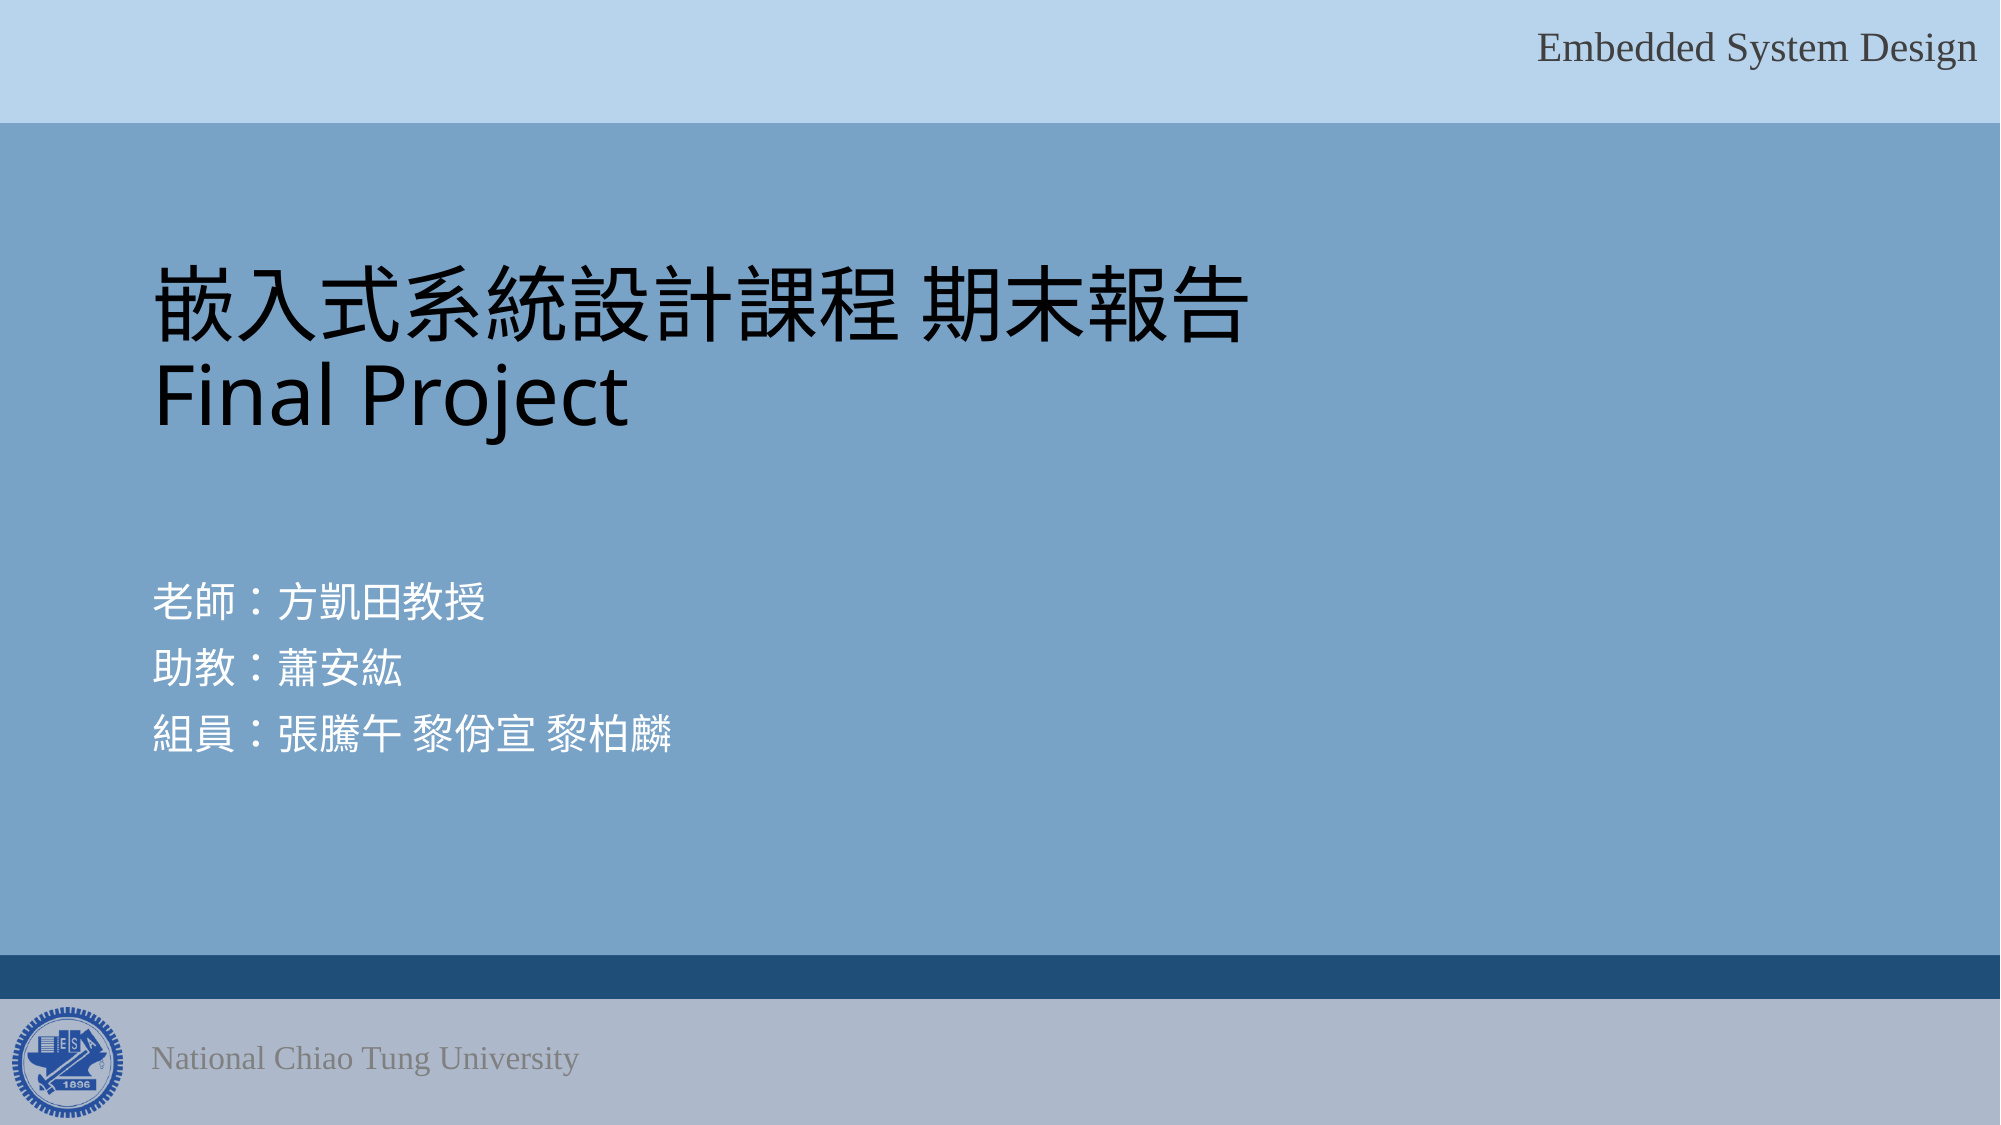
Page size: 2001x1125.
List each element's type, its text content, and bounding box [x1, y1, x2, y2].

title 嵌入式系統設計課程 期末報告 Final Project [137, 223, 1863, 551]
list 老師：方凱田教授 助教：蕭安紘 組員：張騰午 黎佾宣 黎柏麟 [137, 574, 1863, 821]
